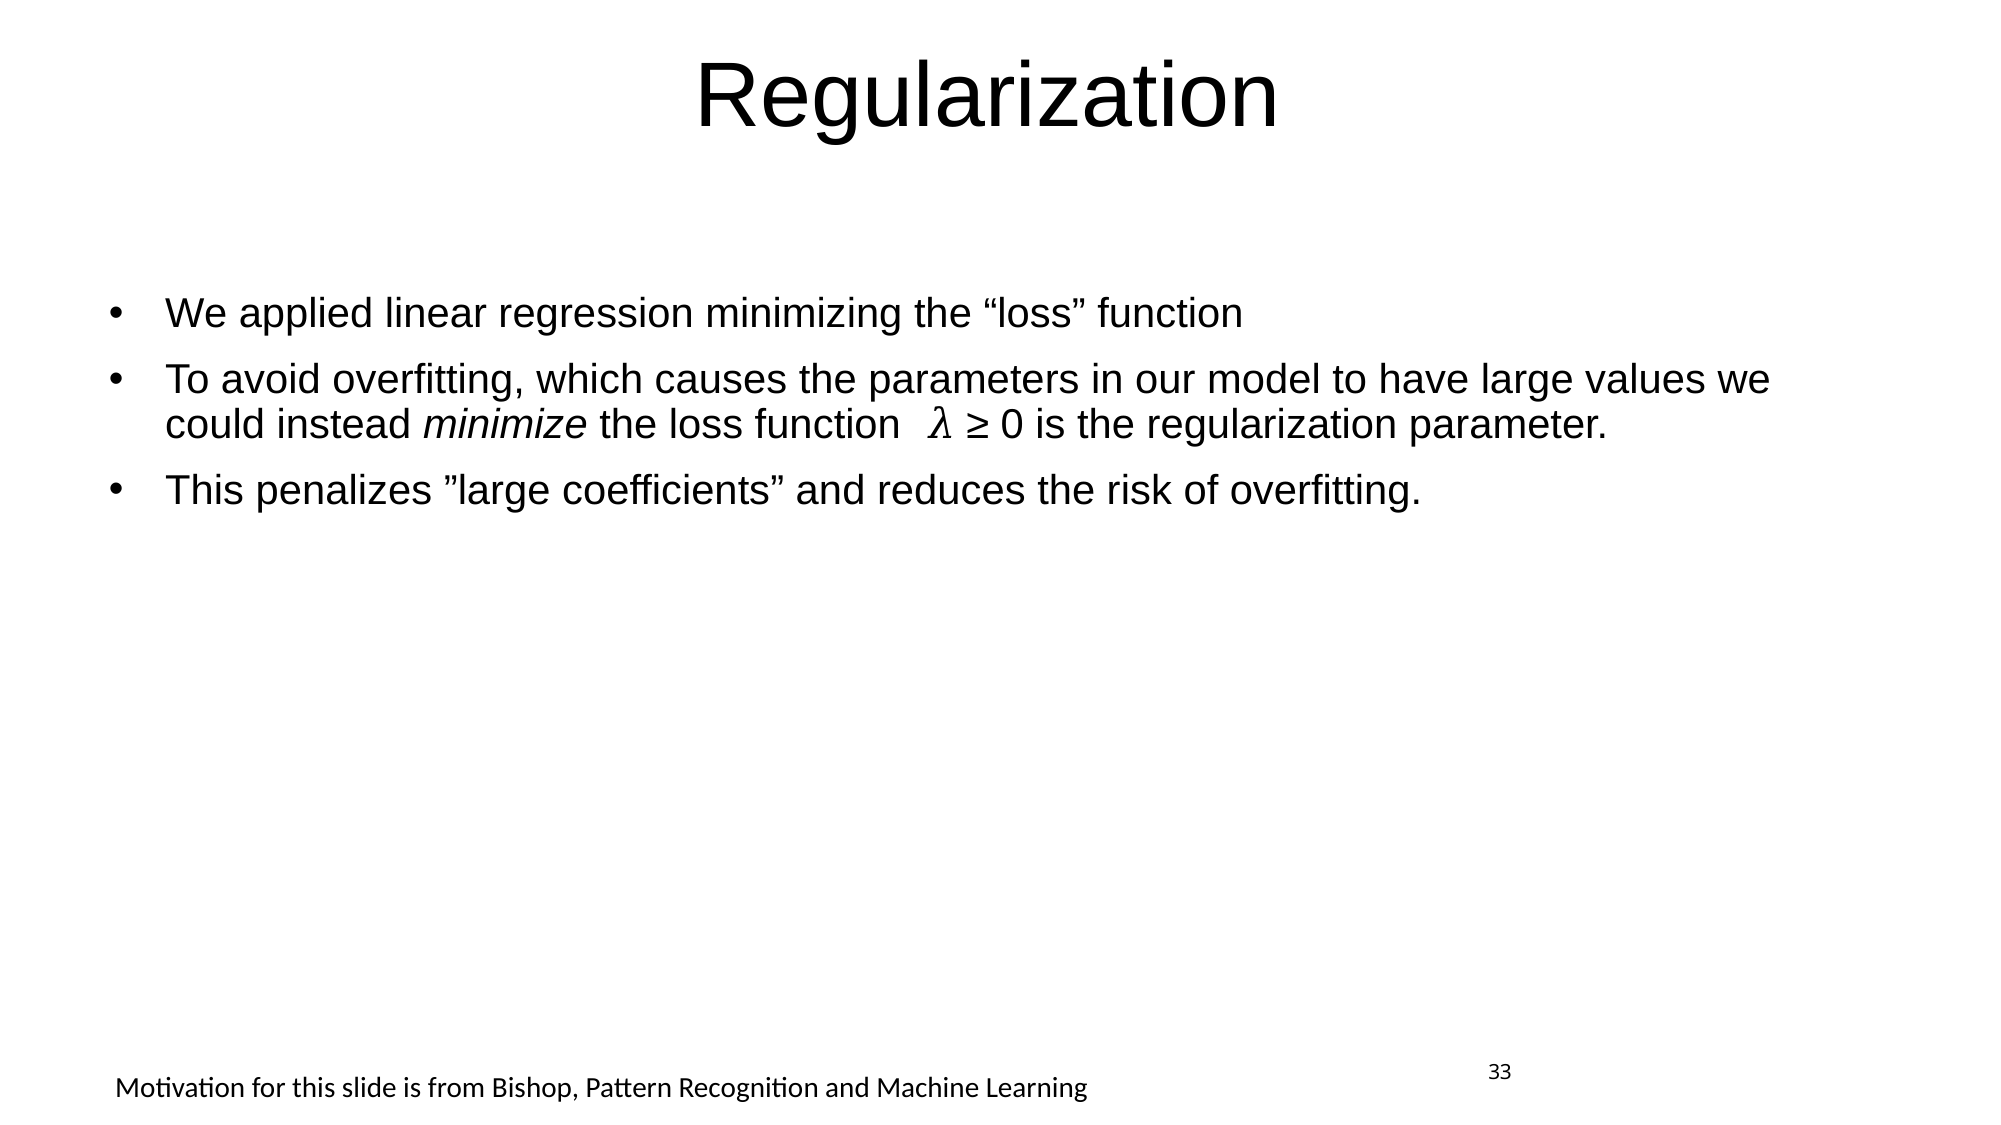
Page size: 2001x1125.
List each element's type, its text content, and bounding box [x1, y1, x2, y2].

title Regularization [69, 25, 1907, 169]
slide_number 33 [1325, 1042, 1675, 1103]
text_box Motivation for this slide is from Bishop, Pattern Recognition and Machine Learning [100, 1061, 1104, 1111]
